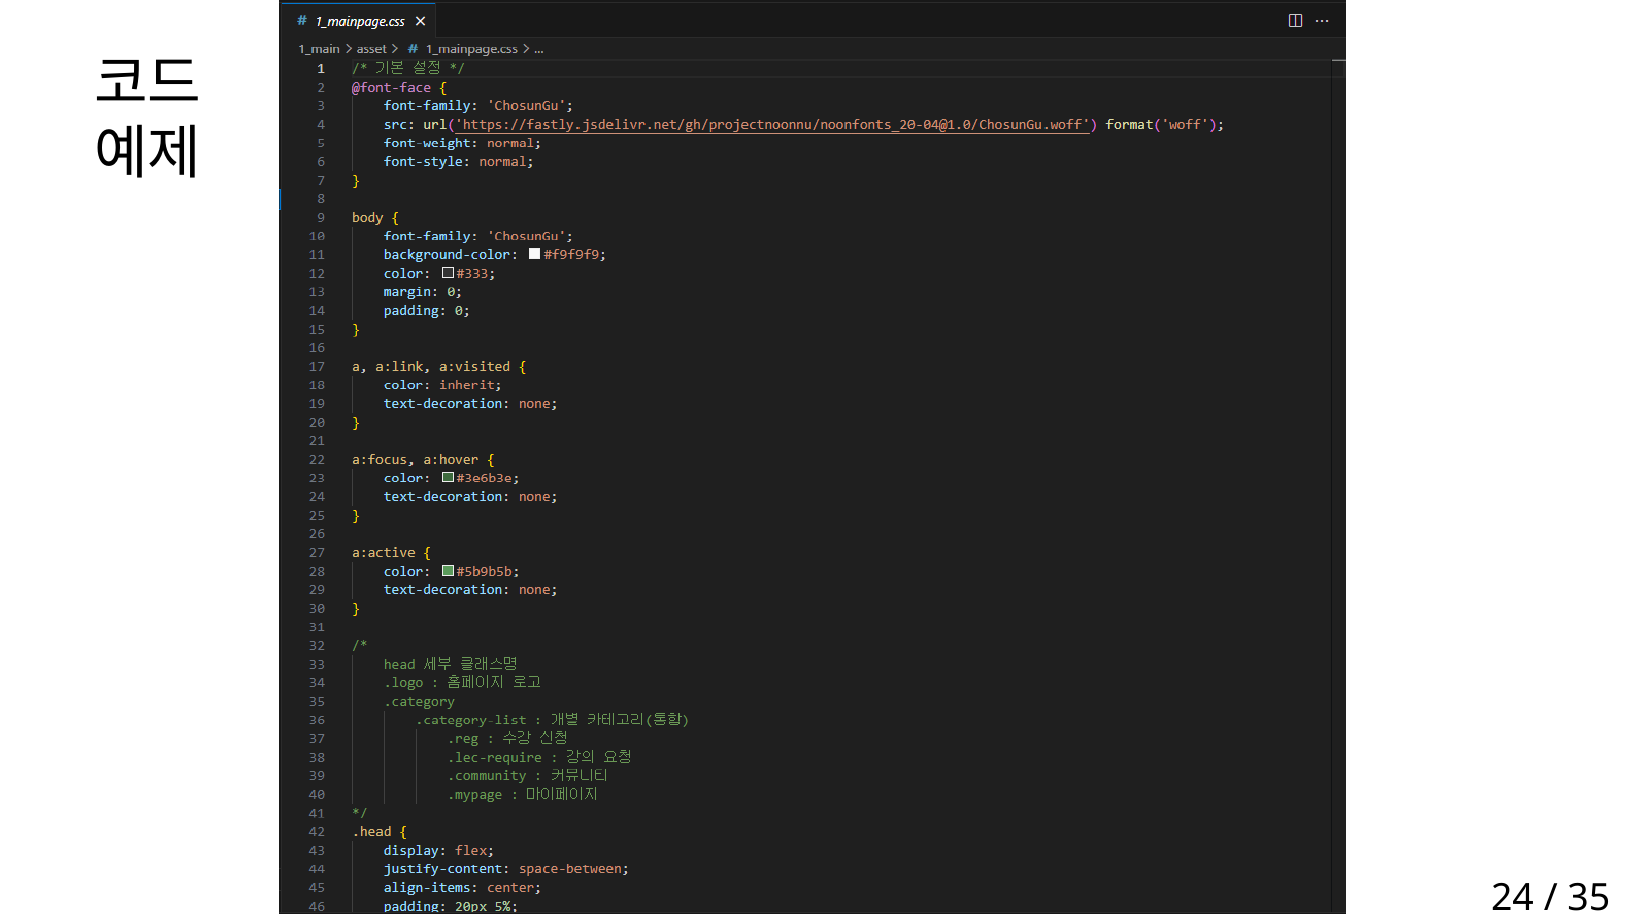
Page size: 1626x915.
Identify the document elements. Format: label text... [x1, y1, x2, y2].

text_box 코드 예제 [41, 38, 255, 193]
picture [279, 0, 1346, 914]
slide_number 24 / 35 [1346, 865, 1626, 914]
